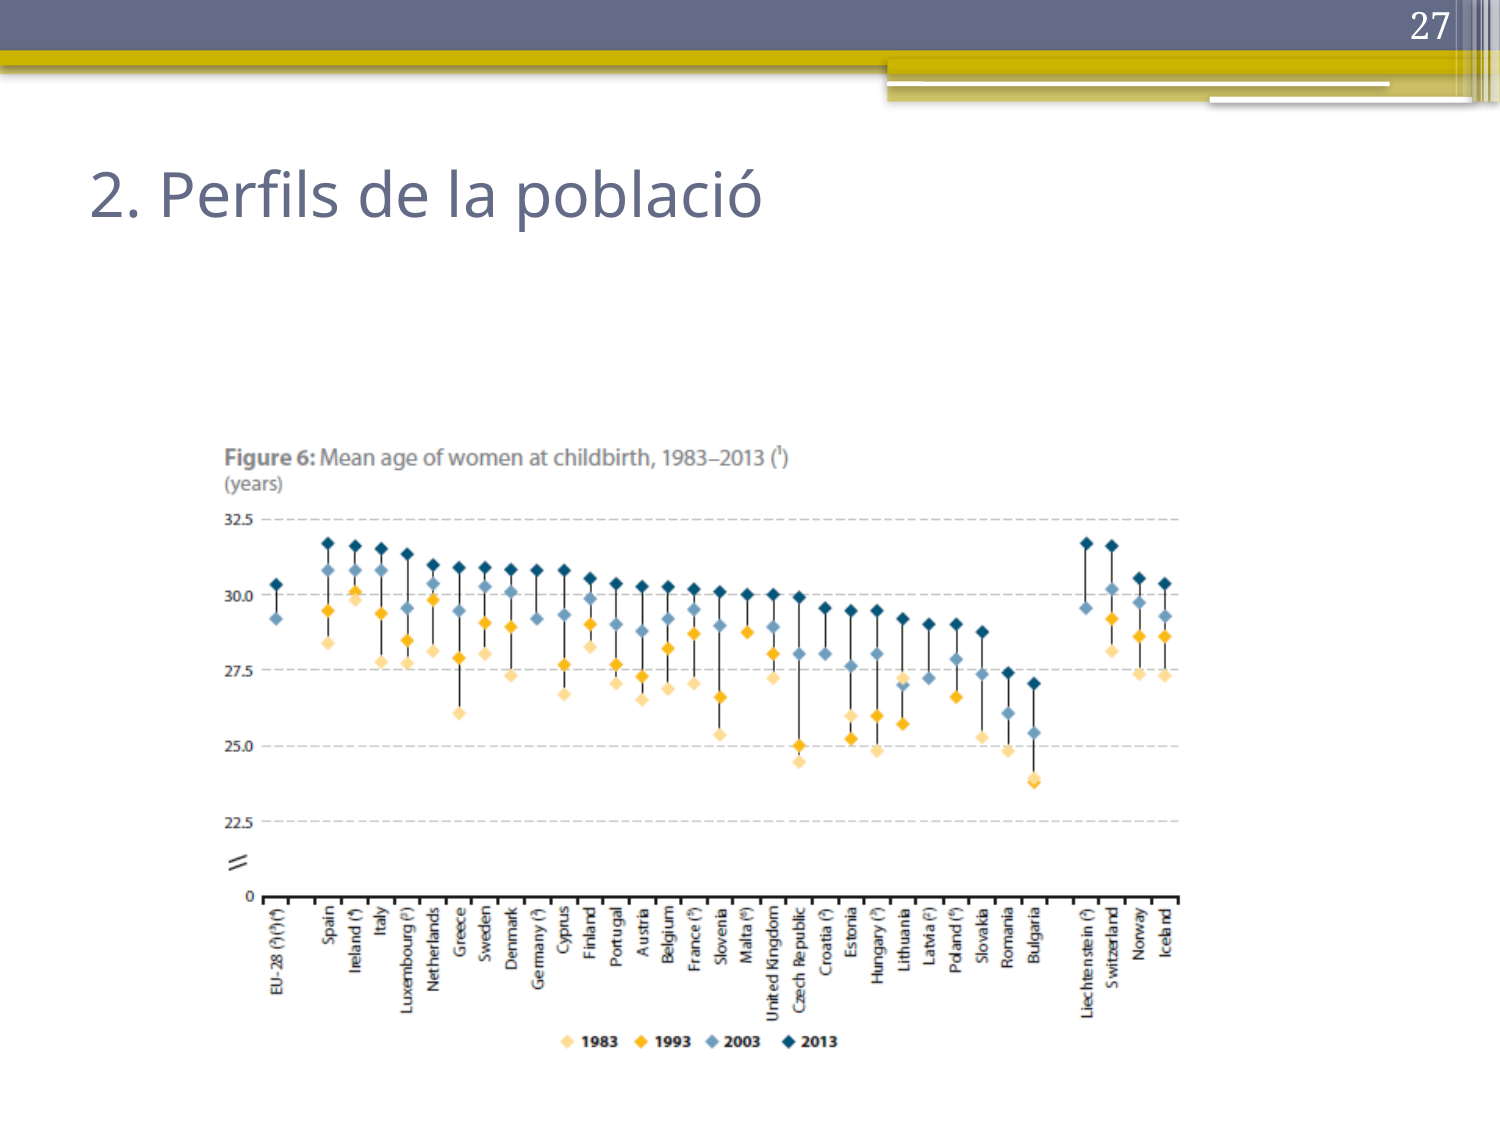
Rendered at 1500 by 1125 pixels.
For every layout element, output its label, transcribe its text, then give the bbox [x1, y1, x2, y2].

picture [210, 433, 1208, 1067]
slide_number 27 [1341, 0, 1466, 61]
title 2. Perfils de la població [75, 105, 1425, 281]
